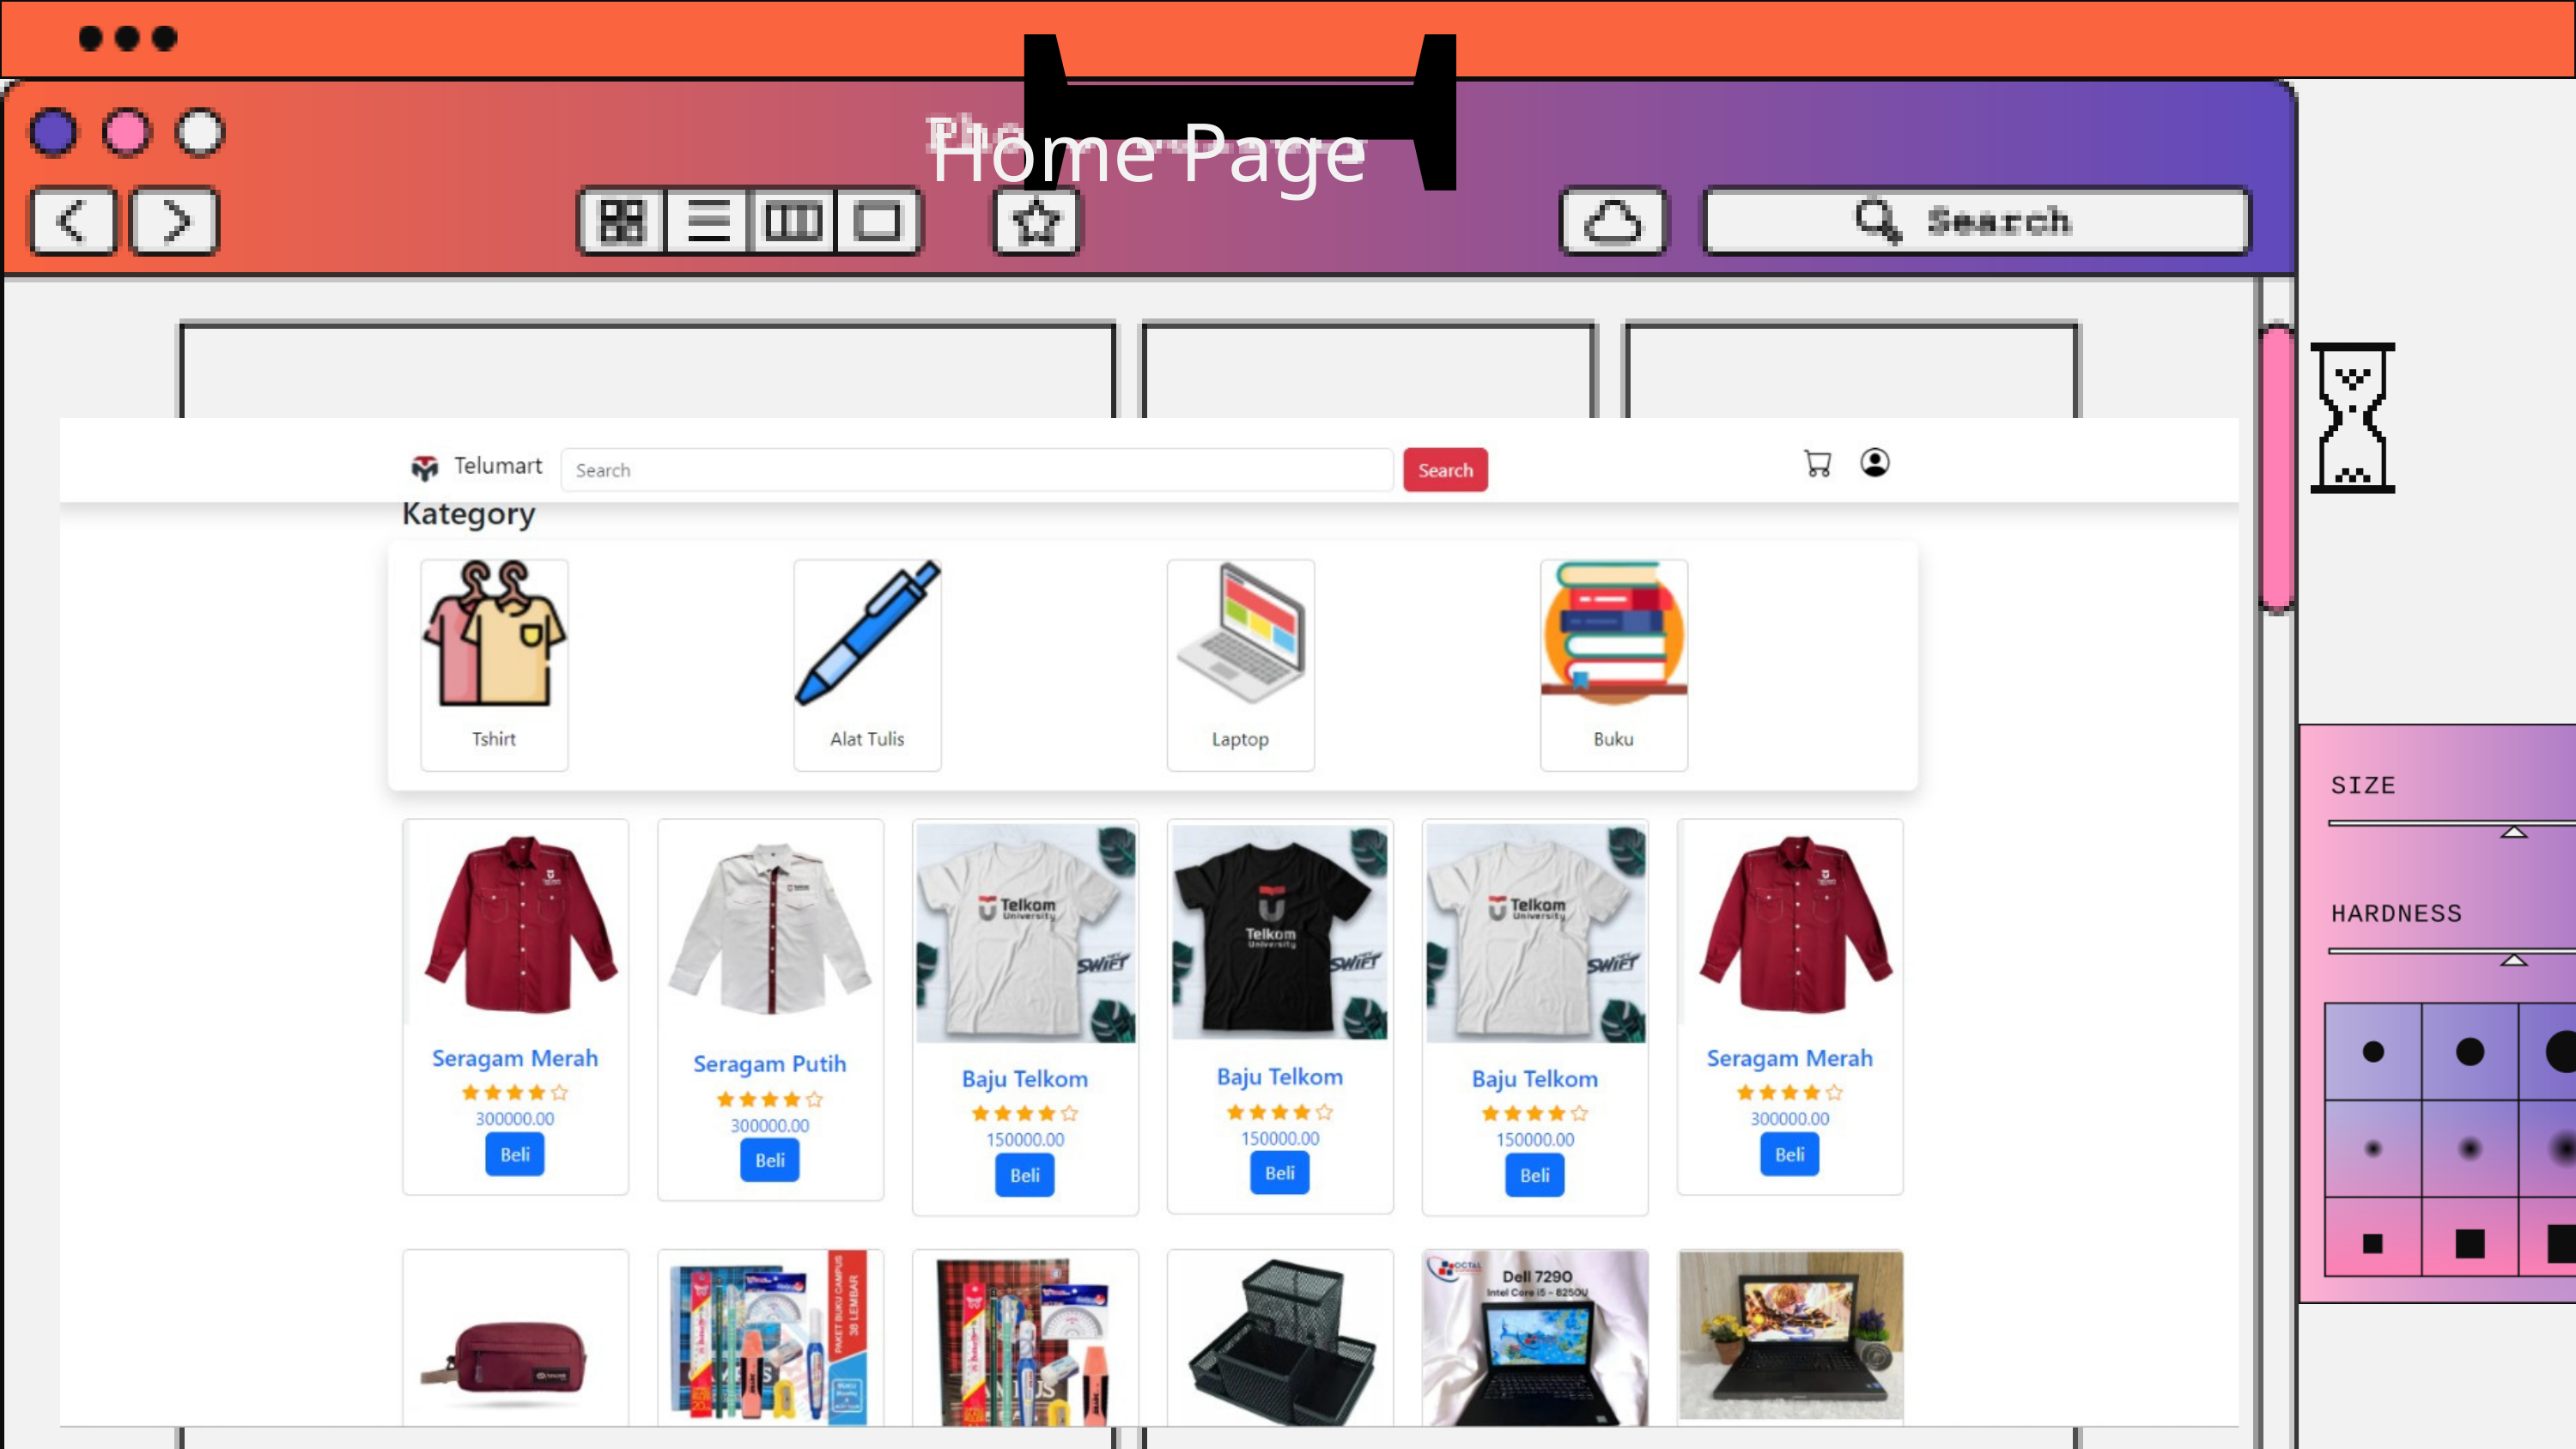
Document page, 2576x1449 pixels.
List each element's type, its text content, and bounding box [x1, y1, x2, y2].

text_box [59, 418, 2239, 1428]
text_box Home Page [921, 88, 1377, 198]
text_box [0, 0, 2576, 78]
text_box [2299, 724, 2576, 1304]
text_box [0, 88, 2300, 1449]
text_box I [731, 88, 1578, 215]
text_box [2310, 343, 2396, 494]
